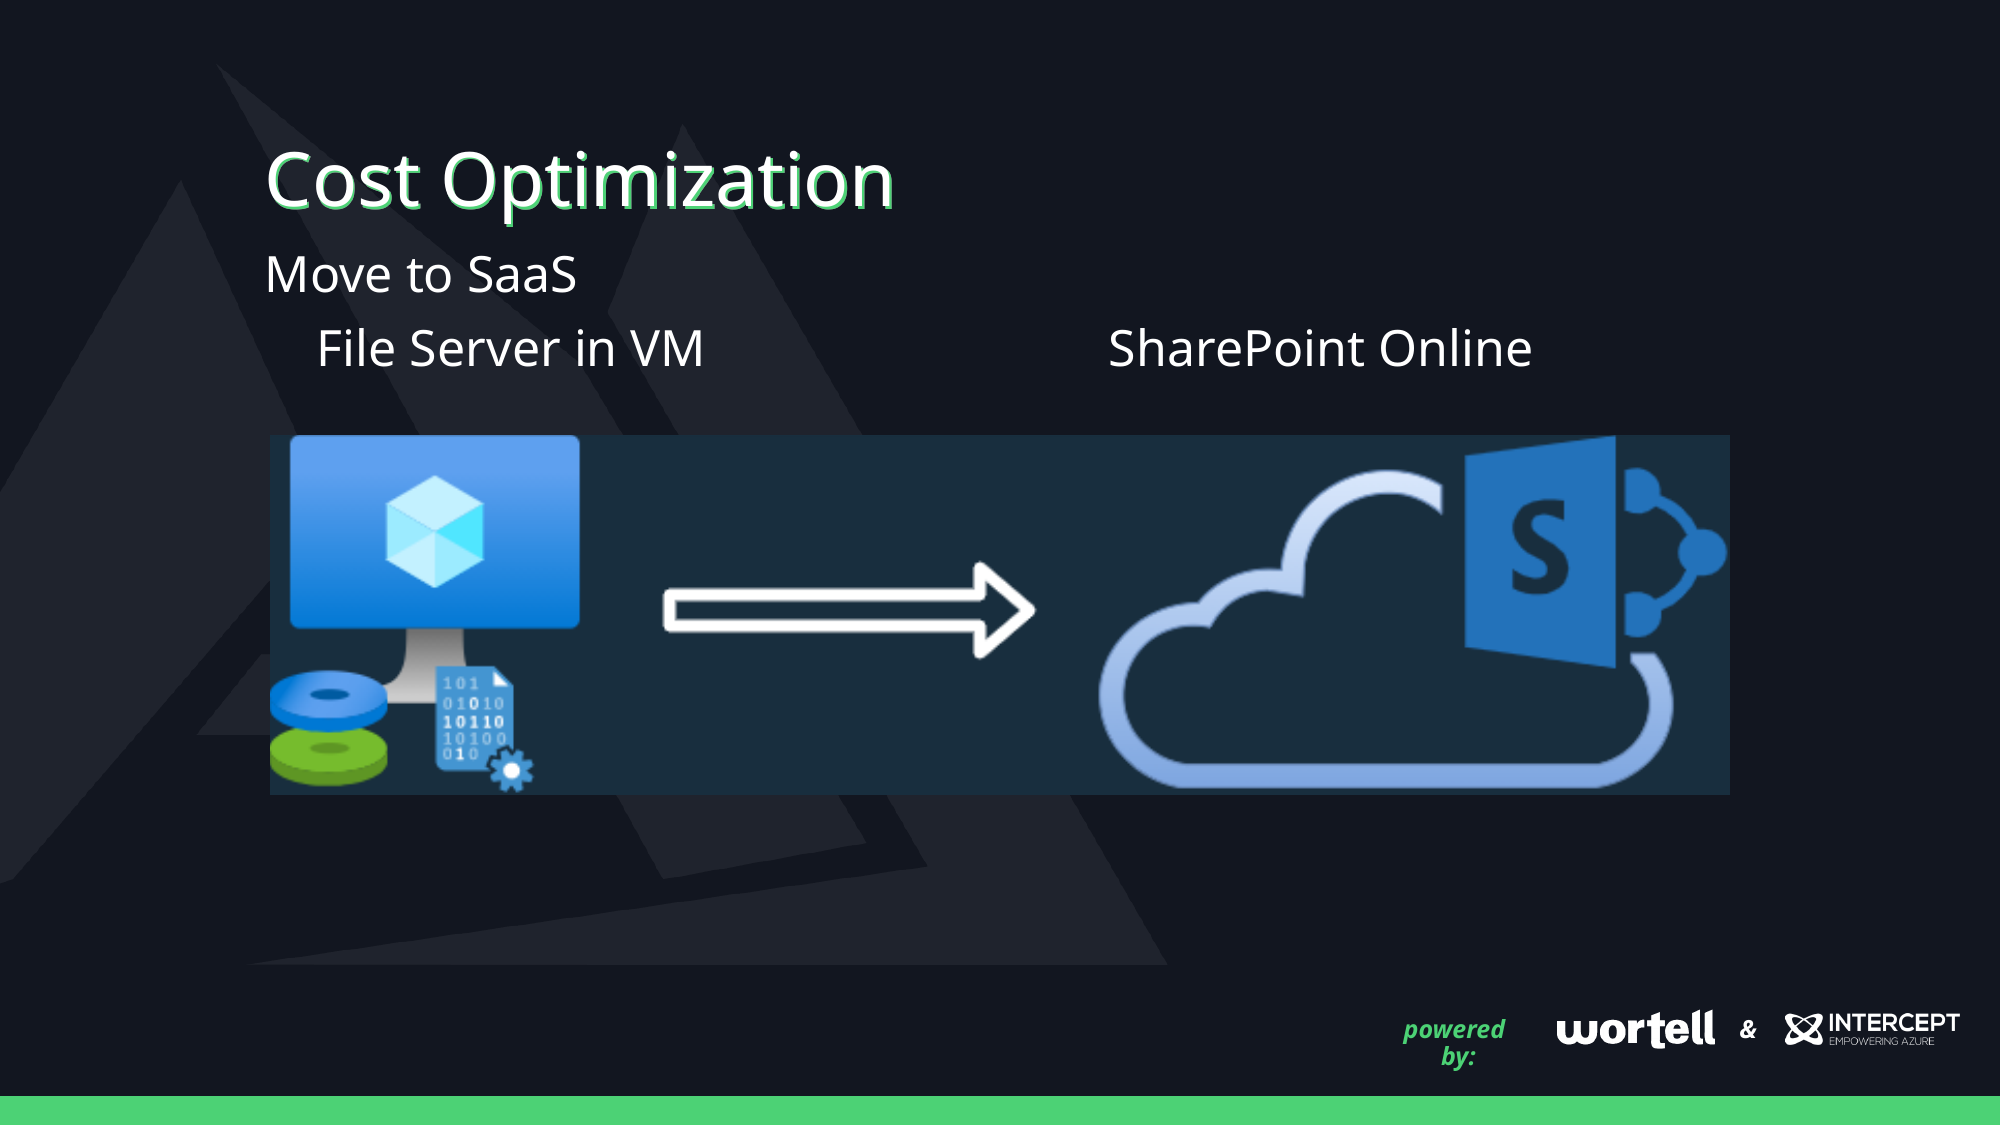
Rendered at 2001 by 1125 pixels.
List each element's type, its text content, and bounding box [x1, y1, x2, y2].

title Cost Optimization [249, 134, 1750, 201]
picture [1557, 1009, 1715, 1049]
subtitle Move to SaaS File Server in VM SharePoint Online [249, 241, 1750, 902]
picture [270, 435, 1730, 795]
picture [1785, 1006, 1960, 1051]
